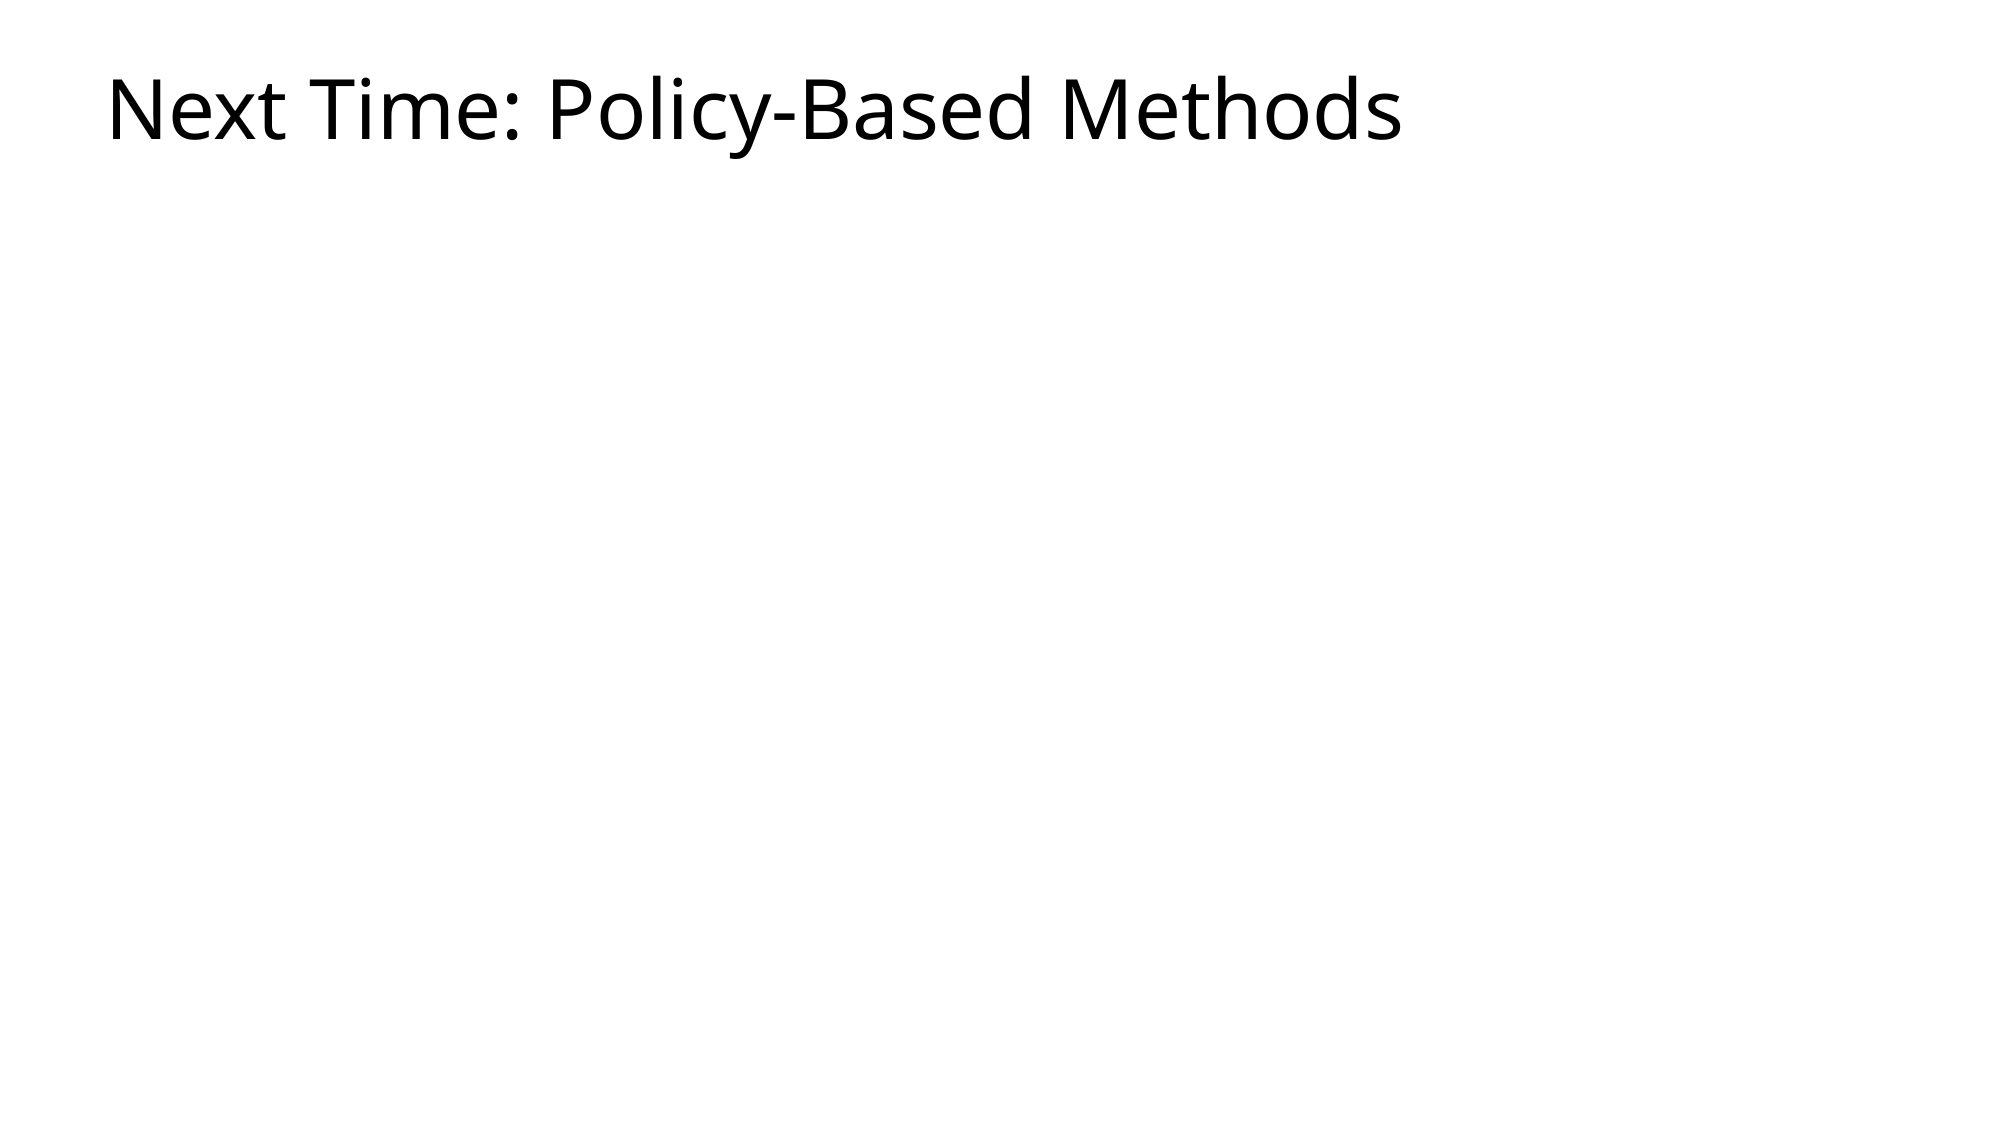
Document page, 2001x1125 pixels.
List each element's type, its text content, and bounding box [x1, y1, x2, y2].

title Next Time: Policy-Based Methods [90, 60, 1816, 164]
